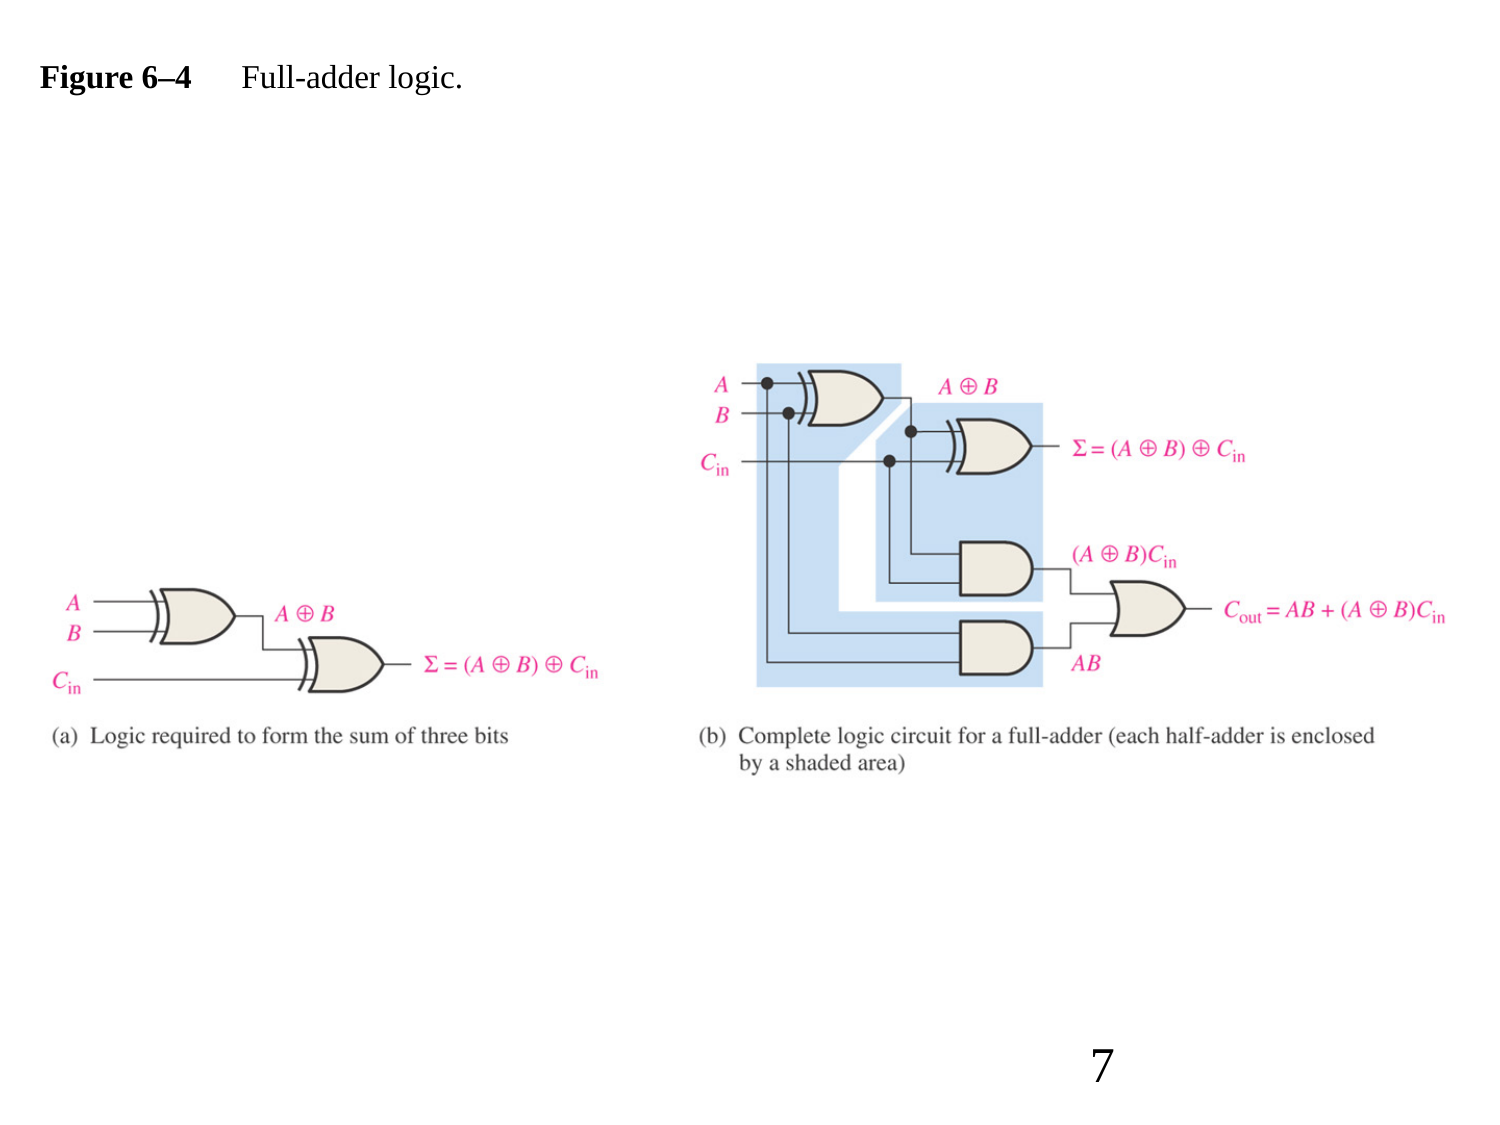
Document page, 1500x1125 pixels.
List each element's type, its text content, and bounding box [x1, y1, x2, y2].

title Figure 6–4 Full-adder logic. [24, 37, 1463, 113]
picture [37, 353, 1463, 790]
slide_number 7 [1074, 1025, 1386, 1098]
